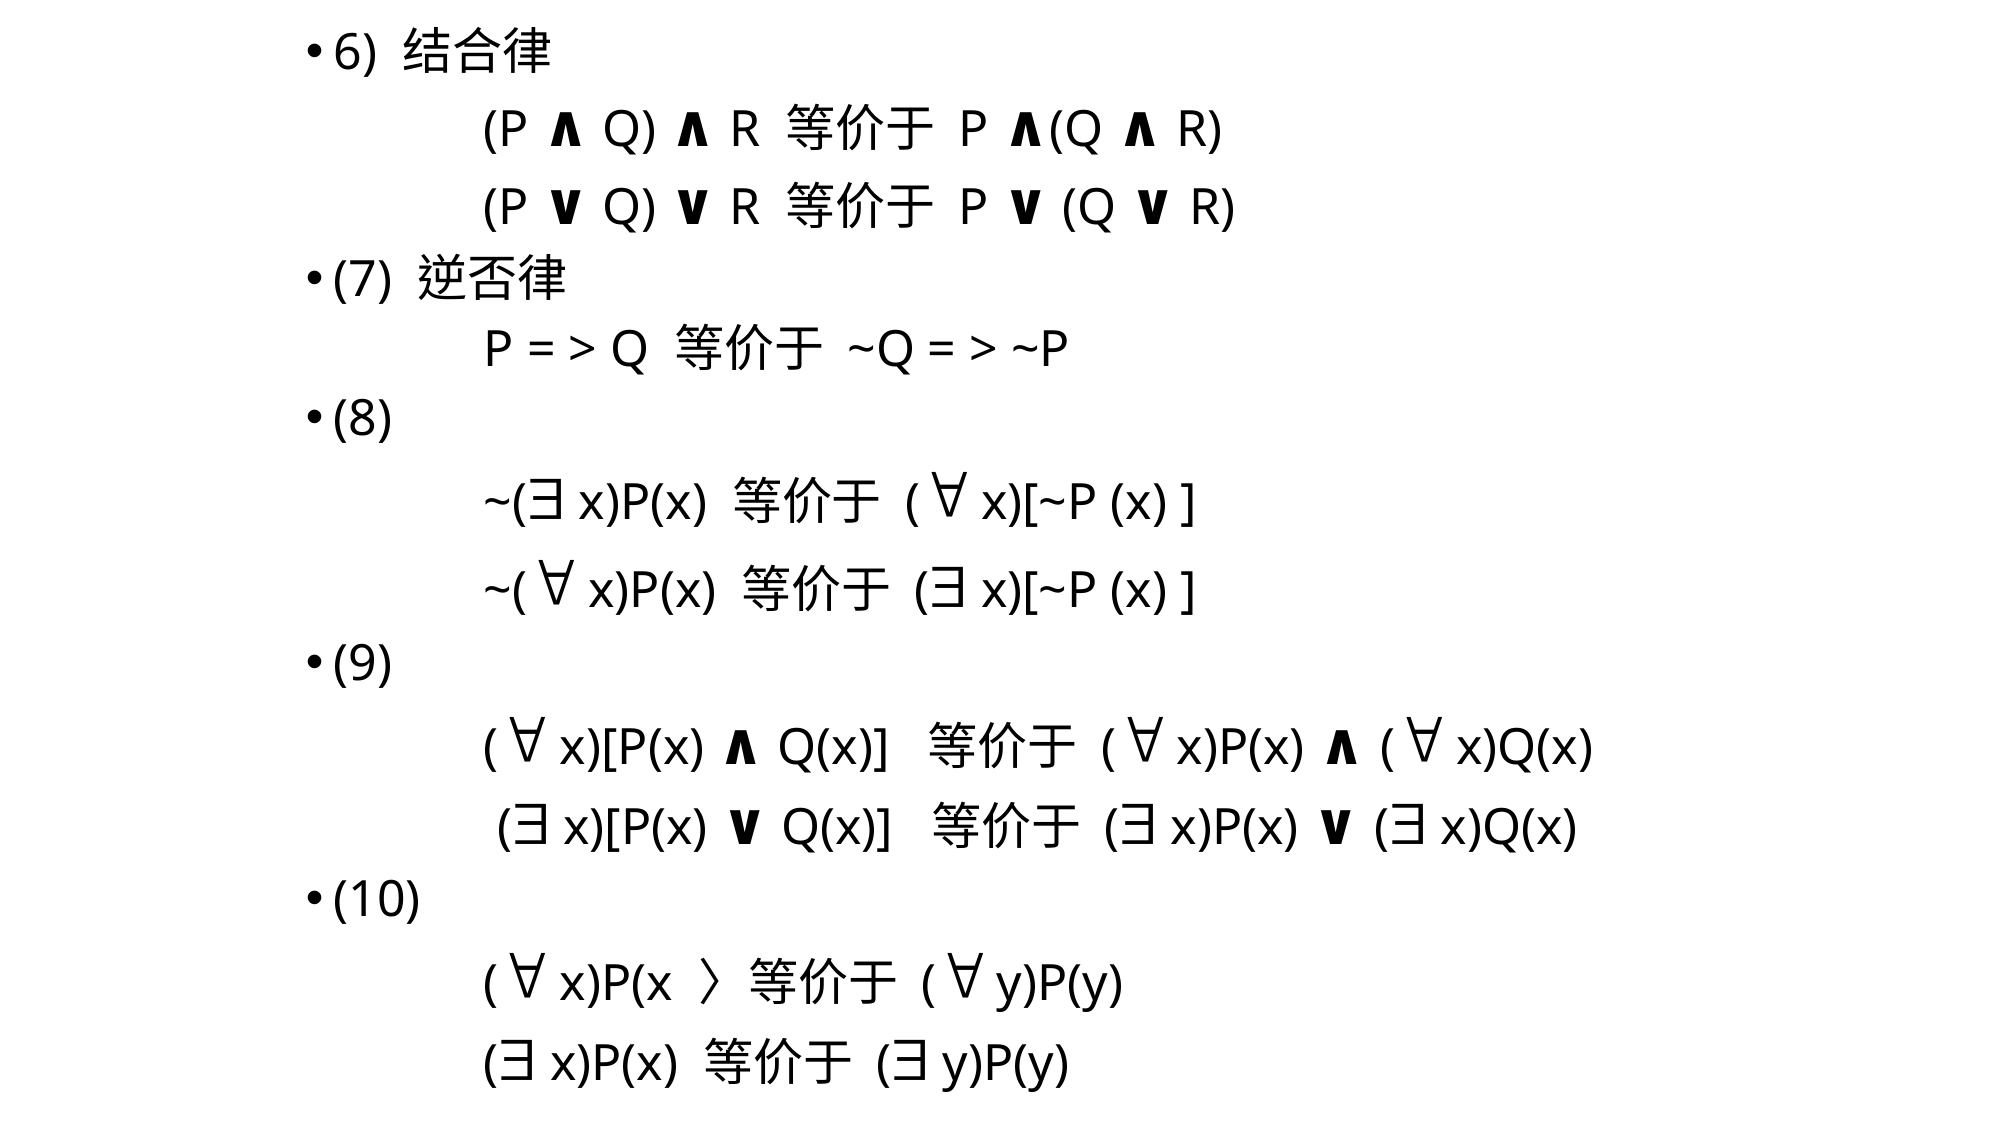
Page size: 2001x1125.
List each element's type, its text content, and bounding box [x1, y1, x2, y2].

text_box 6) 结合律 (P ∧ Q) ∧ R 等价于 P ∧(Q ∧ R) (P ∨ Q) ∨ R 等价于 P ∨ (Q ∨ R) (7) 逆否律 P = > Q 等价于 ~Q = > ~P (8) ~( x)P(x) 等价于 ( x)[~P (x) ] ~( x)P(x) 等价于 ( x)[~P (x) ] (9) ( x)[P(x) ∧ Q(x)] 等价于 ( x)P(x) ∧ ( x)Q(x) ( x)[P(x) ∨ Q(x)] 等价于 ( x)P(x) ∨ ( x)Q(x) (10) ( x)P(x 〉等价于 ( y)P(y) ( x)P(x) 等价于 ( y)P(y) [291, 18, 1774, 1125]
